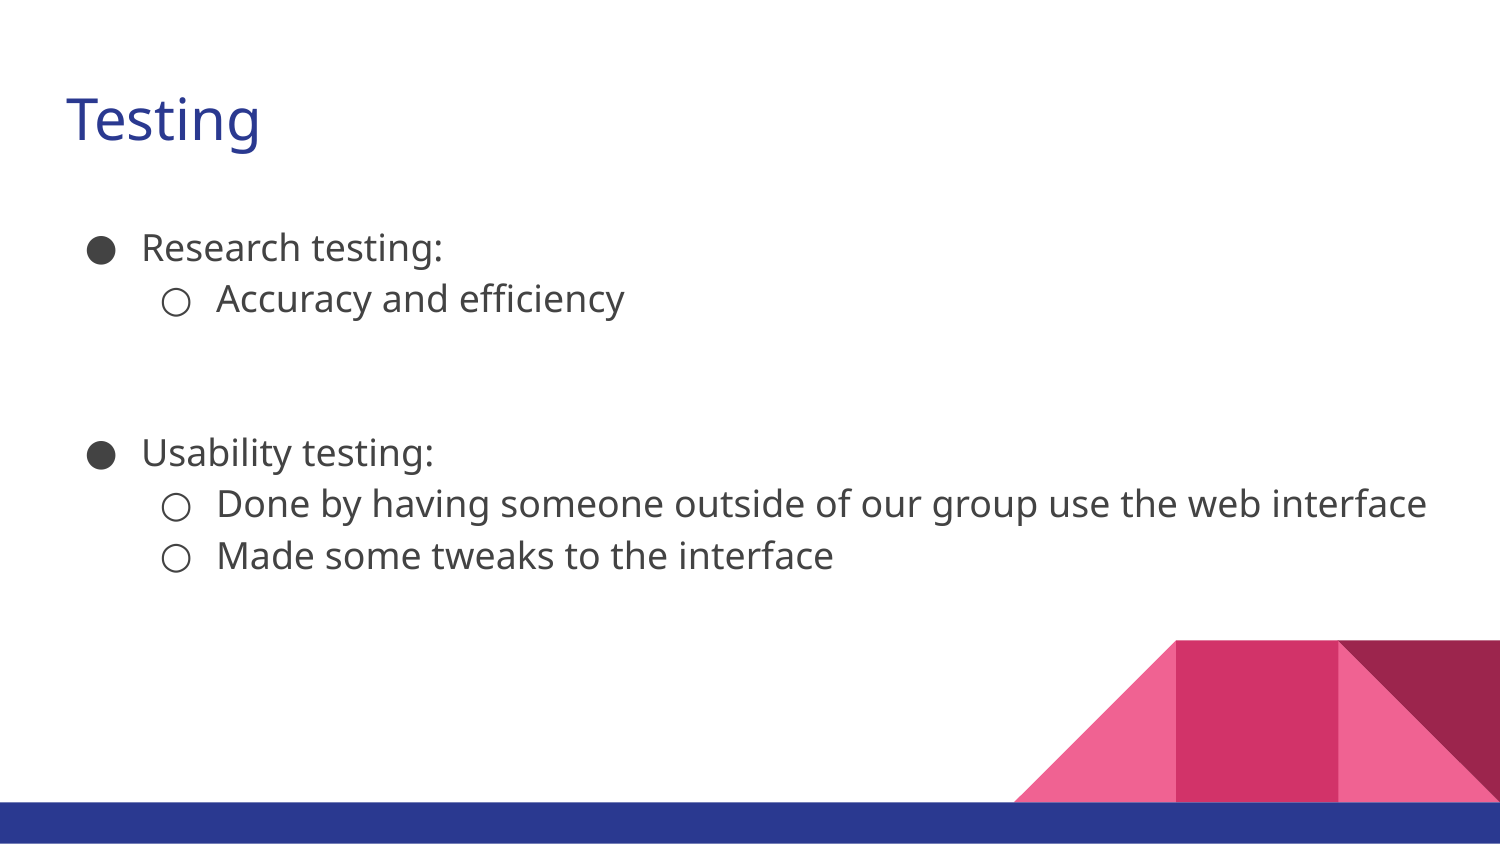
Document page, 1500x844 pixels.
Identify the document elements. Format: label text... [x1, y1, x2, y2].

title Testing [51, 67, 1449, 167]
list Research testing: Accuracy and efficiency Usability testing: Done by having someone outside of our group use the web interface Made some tweaks to the interface [51, 201, 1449, 750]
